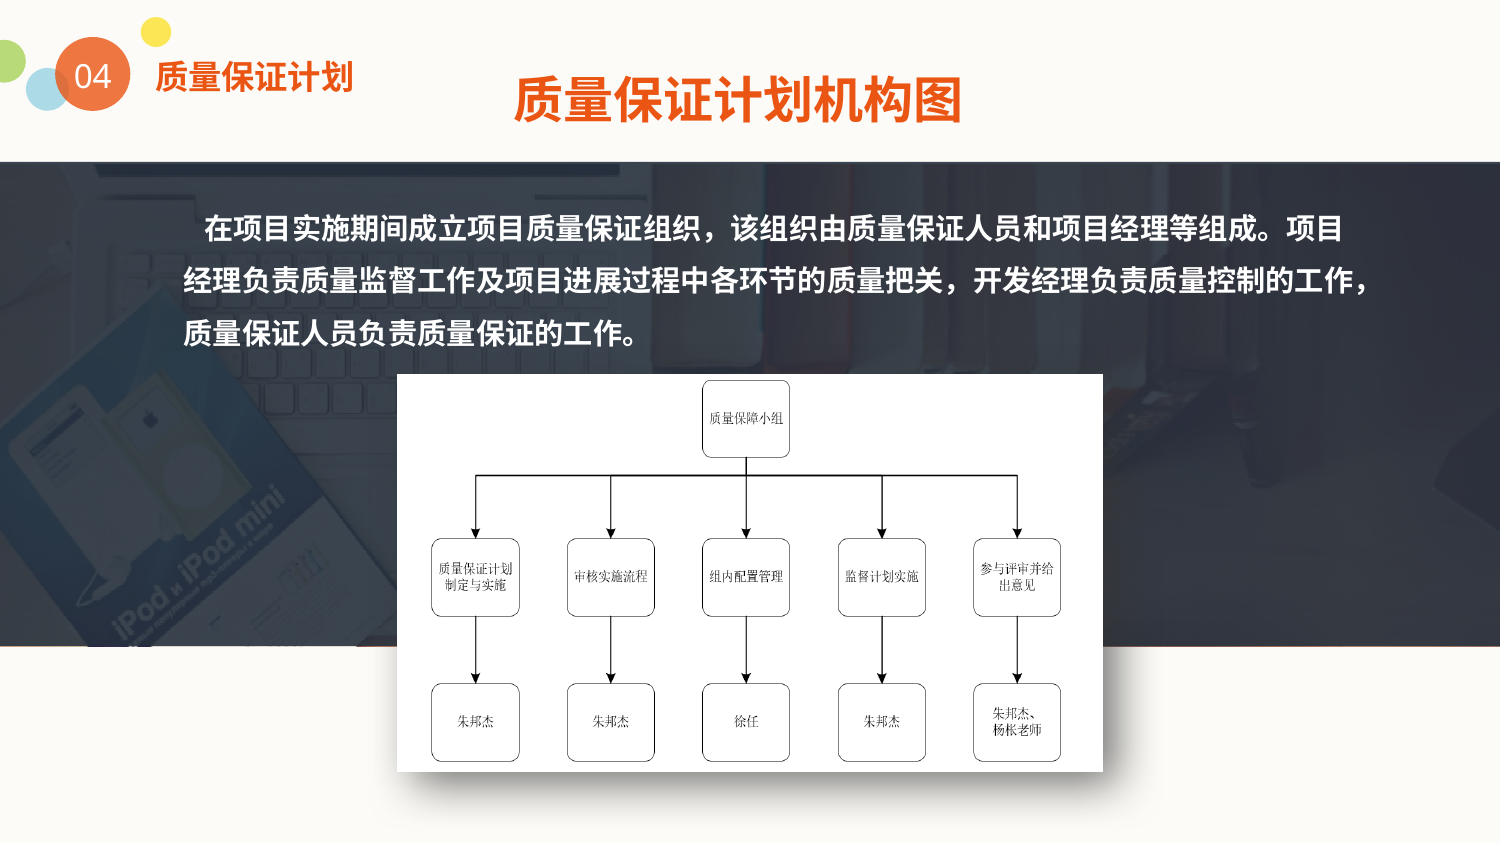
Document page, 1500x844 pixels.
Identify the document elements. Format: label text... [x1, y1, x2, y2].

text_box [60, 36, 126, 55]
text_box [0, 39, 26, 83]
text_box 质量保证计划 [154, 56, 410, 97]
text_box 04 [55, 55, 131, 96]
text_box 质量保证计划机构图 [498, 61, 1002, 137]
text_box [62, 96, 123, 111]
picture [397, 374, 1103, 772]
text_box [0, 161, 1500, 647]
text_box [140, 17, 172, 48]
text_box [25, 67, 66, 111]
